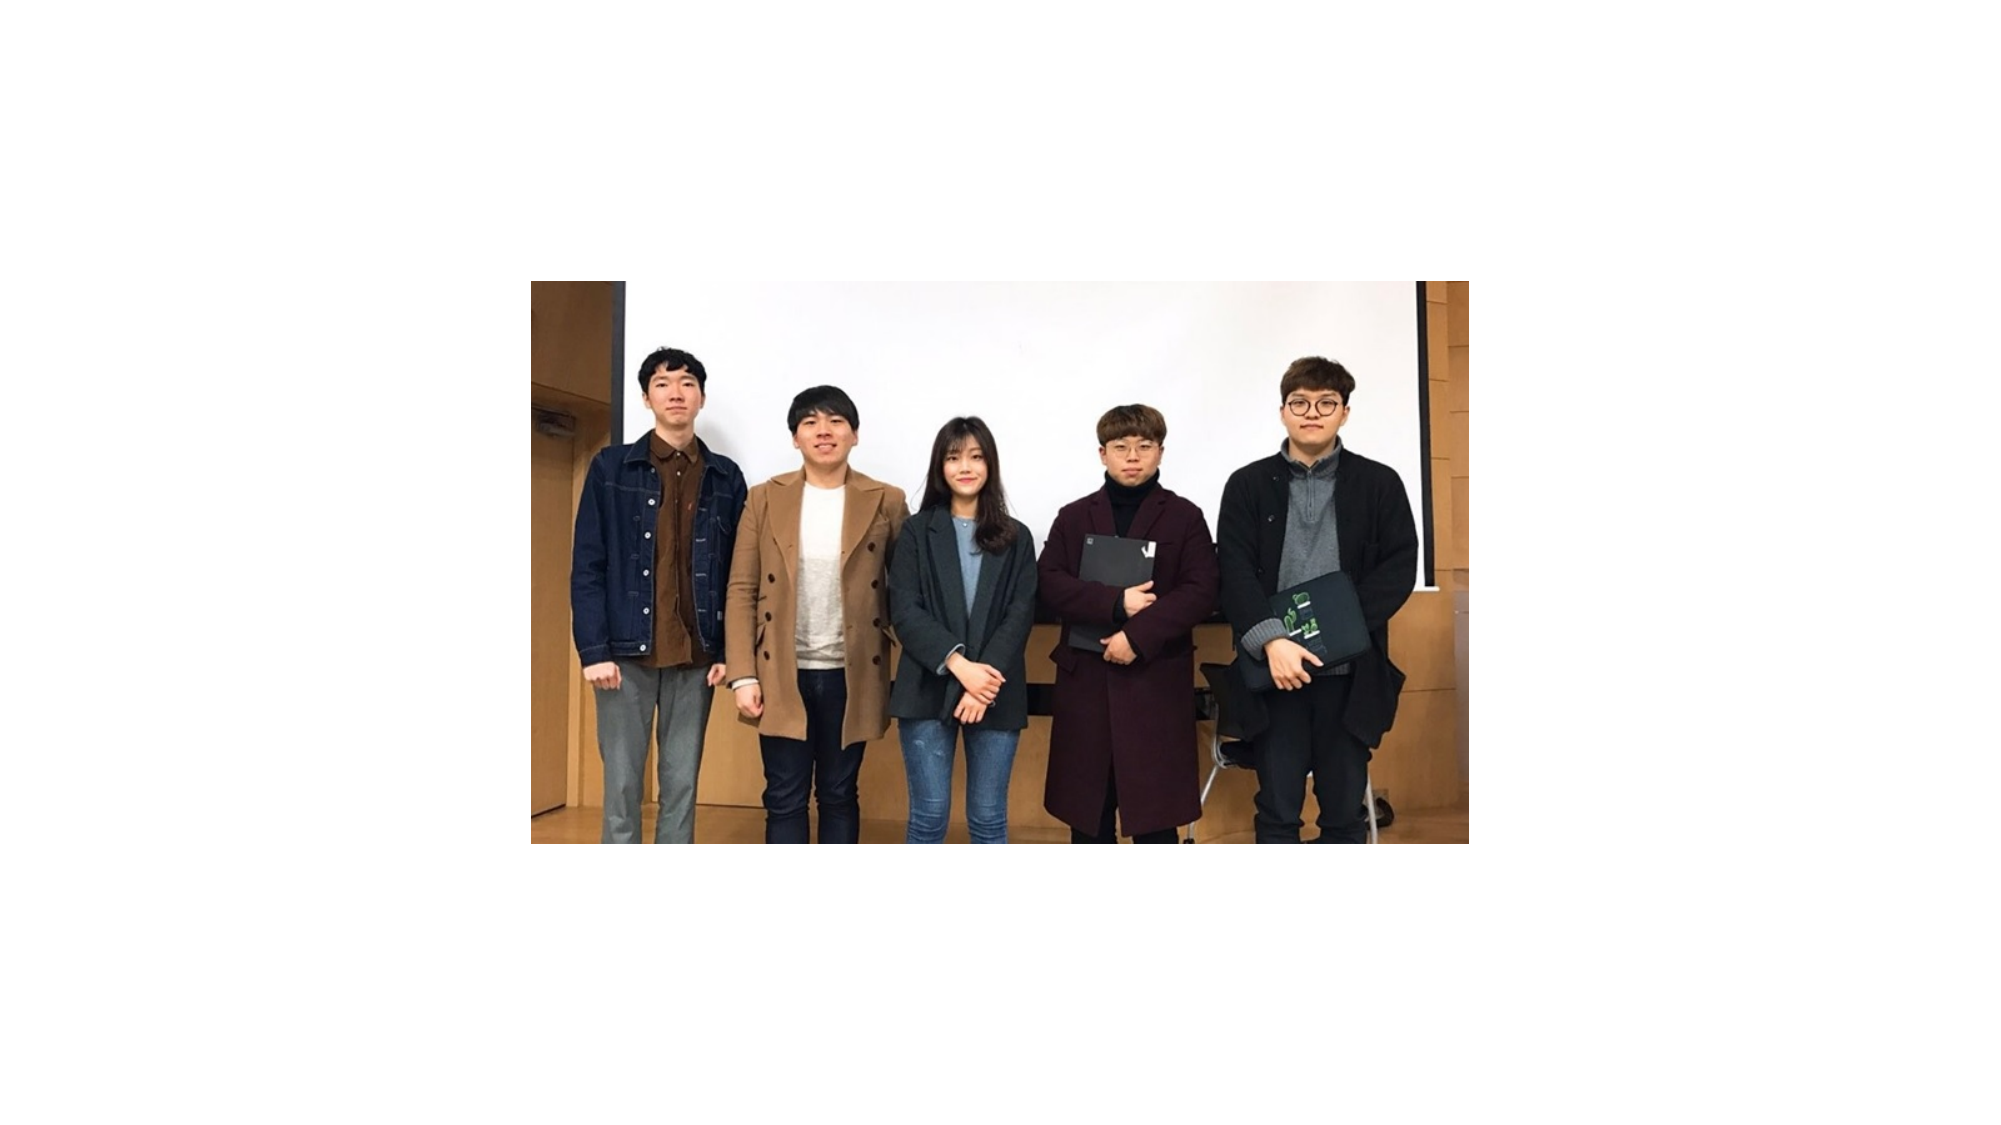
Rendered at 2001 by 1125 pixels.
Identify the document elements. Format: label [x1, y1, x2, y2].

picture [531, 281, 1469, 844]
